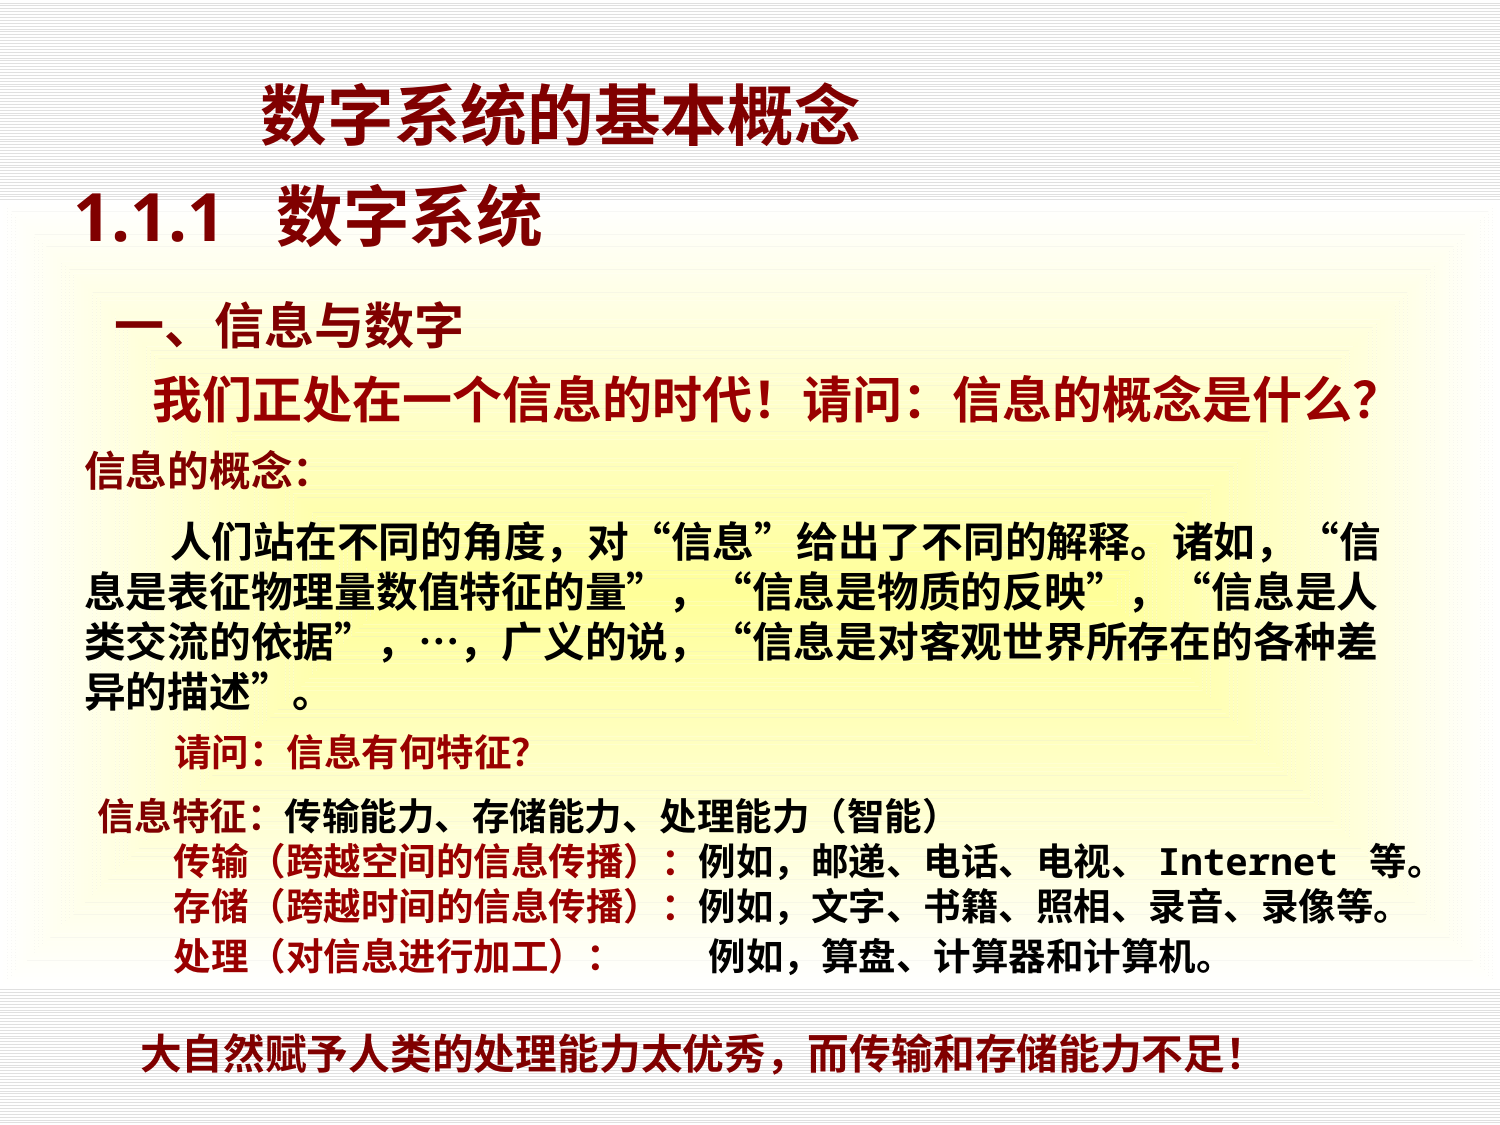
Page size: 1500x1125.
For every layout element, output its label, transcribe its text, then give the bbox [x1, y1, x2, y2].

text_box 1.1.1 数字系统 [58, 167, 586, 263]
text_box 请问：信息有何特征？ [159, 721, 687, 782]
text_box 数字系统的基本概念 [245, 66, 877, 161]
text_box 一、信息与数字 [99, 287, 775, 363]
text_box 信息特征：传输能力、存储能力、处理能力（智能） 传输（跨越空间的信息传播）：例如，邮递、电话、电视、Internet 等。 存储（跨越时间的信息传播）：例如，文字、书籍、照相、录音、录像等。 处理（对信息进行加工）： 例如，算盘、计算器和计算机。 大自然赋予人类的处理能力太优秀，而传输和存储能力不足！ [81, 785, 1432, 1086]
text_box 信息的概念： 人们站在不同的角度，对“信息”给出了不同的解释。诸如，“信息是表征物理量数值特征的量”，“信息是物质的反映”，“信息是人类交流的依据”，…，广义的说，“信息是对客观世界所存在的各种差异的描述”。 [69, 437, 1432, 723]
text_box 我们正处在一个信息的时代！请问：信息的概念是什么？ [137, 361, 1432, 437]
